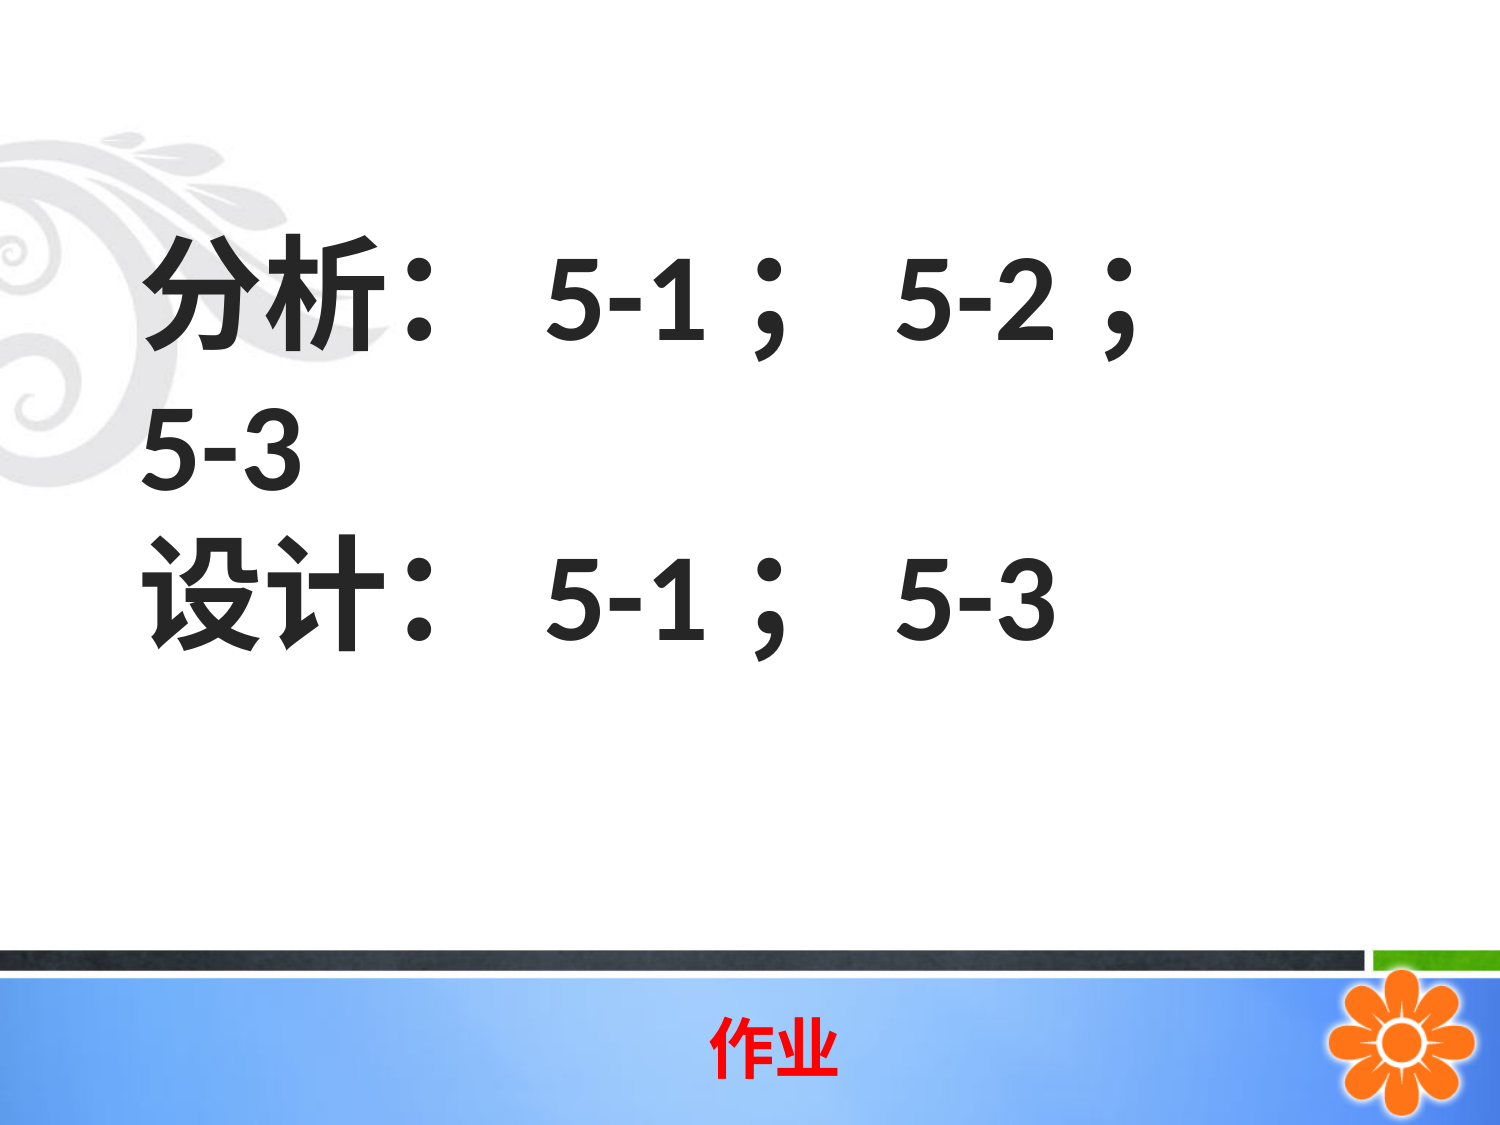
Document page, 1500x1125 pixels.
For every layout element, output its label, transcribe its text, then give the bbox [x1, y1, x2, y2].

picture [0, 0, 1500, 1125]
text_box 作业 [85, 987, 1304, 1101]
text_box 分析：5-1；5-2；5-3 设计：5-1；5-3 [123, 208, 1282, 673]
